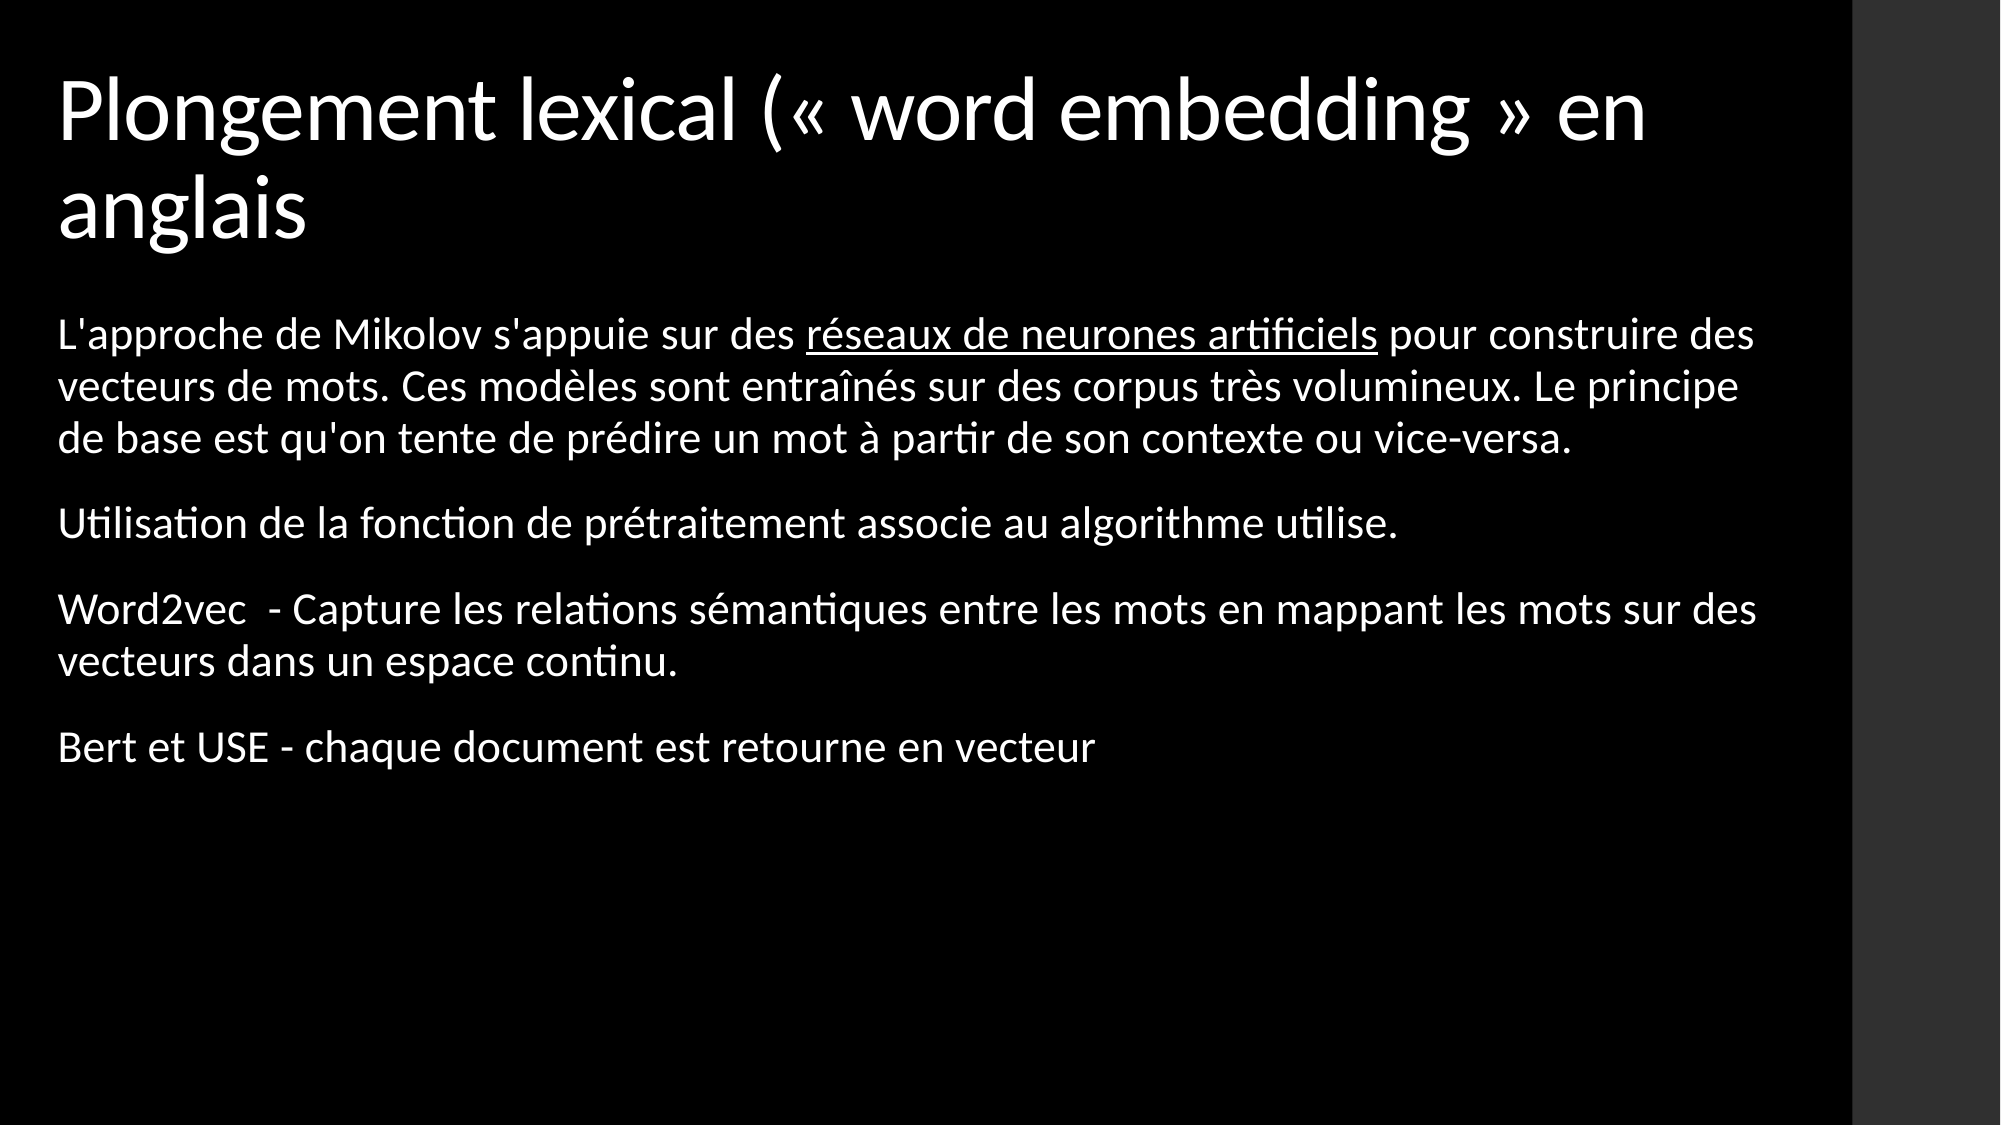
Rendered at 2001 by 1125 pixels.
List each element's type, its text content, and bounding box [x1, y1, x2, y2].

list L'approche de Mikolov s'appuie sur des réseaux de neurones artificiels pour construire des vecteurs de mots. Ces modèles sont entraînés sur des corpus très volumineux. Le principe de base est qu'on tente de prédire un mot à partir de son contexte ou vice-versa. Utilisation de la fonction de prétraitement associe au algorithme utilise. Word2vec - Capture les relations sémantiques entre les mots en mappant les mots sur des vecteurs dans un espace continu. Bert et USE - chaque document est retourne en vecteur [42, 299, 1793, 1014]
title Plongement lexical (« word embedding » en anglais [42, 53, 1793, 271]
